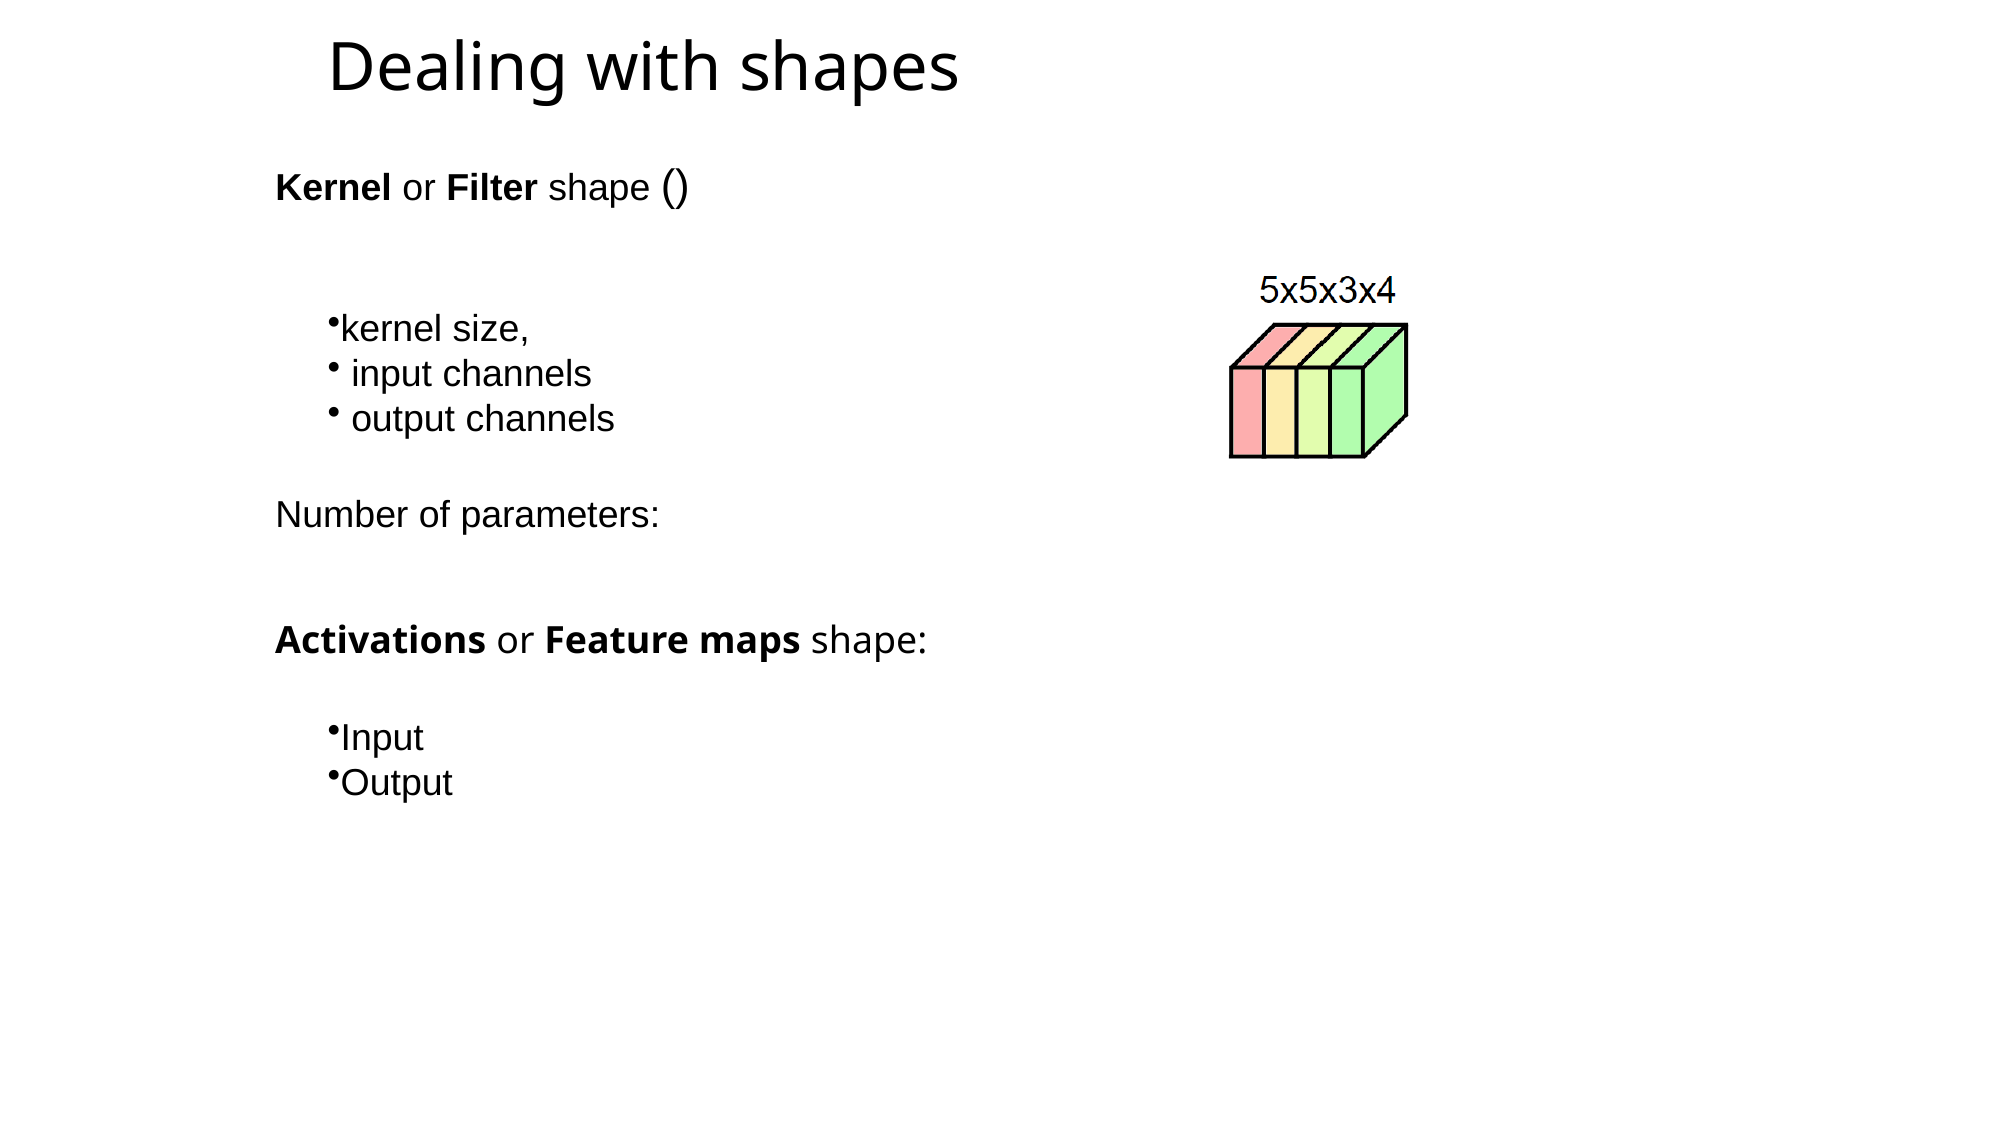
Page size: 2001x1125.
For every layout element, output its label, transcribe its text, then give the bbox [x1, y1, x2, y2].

picture [1216, 263, 1427, 480]
text_box Activations or Feature maps shape: [260, 608, 1261, 668]
title Dealing with shapes [312, 24, 1671, 113]
